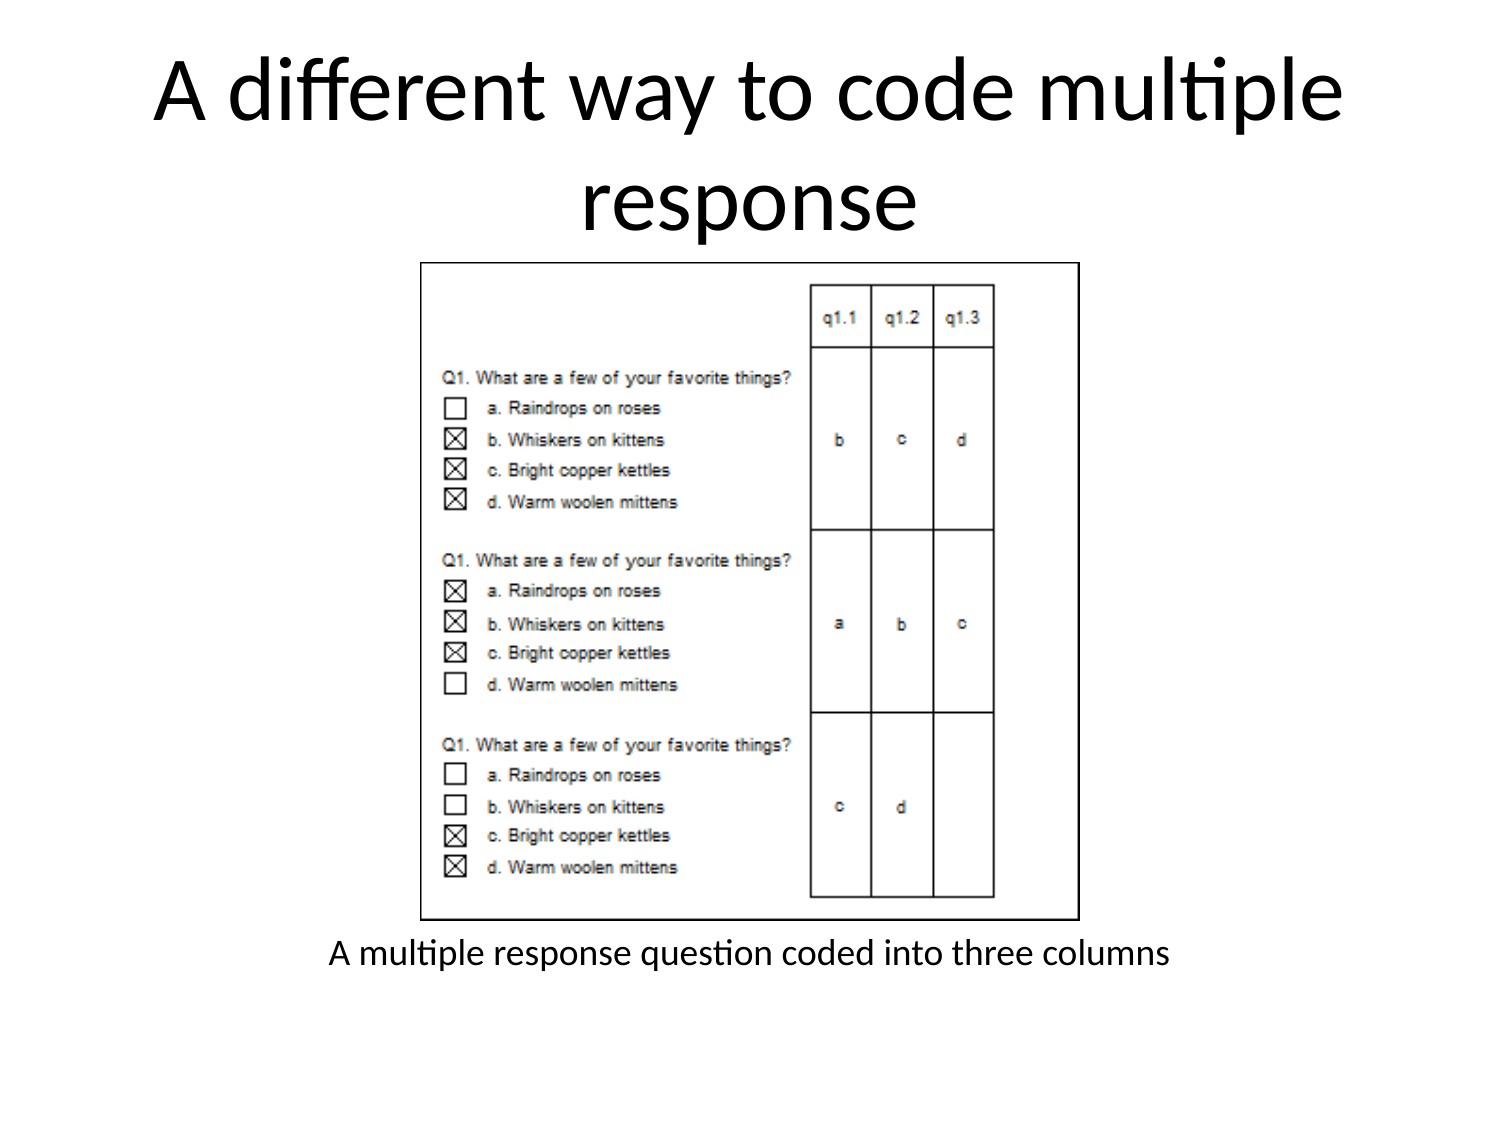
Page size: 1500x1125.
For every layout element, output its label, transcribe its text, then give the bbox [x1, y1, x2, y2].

title A different way to code multiple response [75, 45, 1425, 233]
picture [420, 262, 1080, 921]
text_box A multiple response question coded into three columns [74, 920, 1425, 1005]
